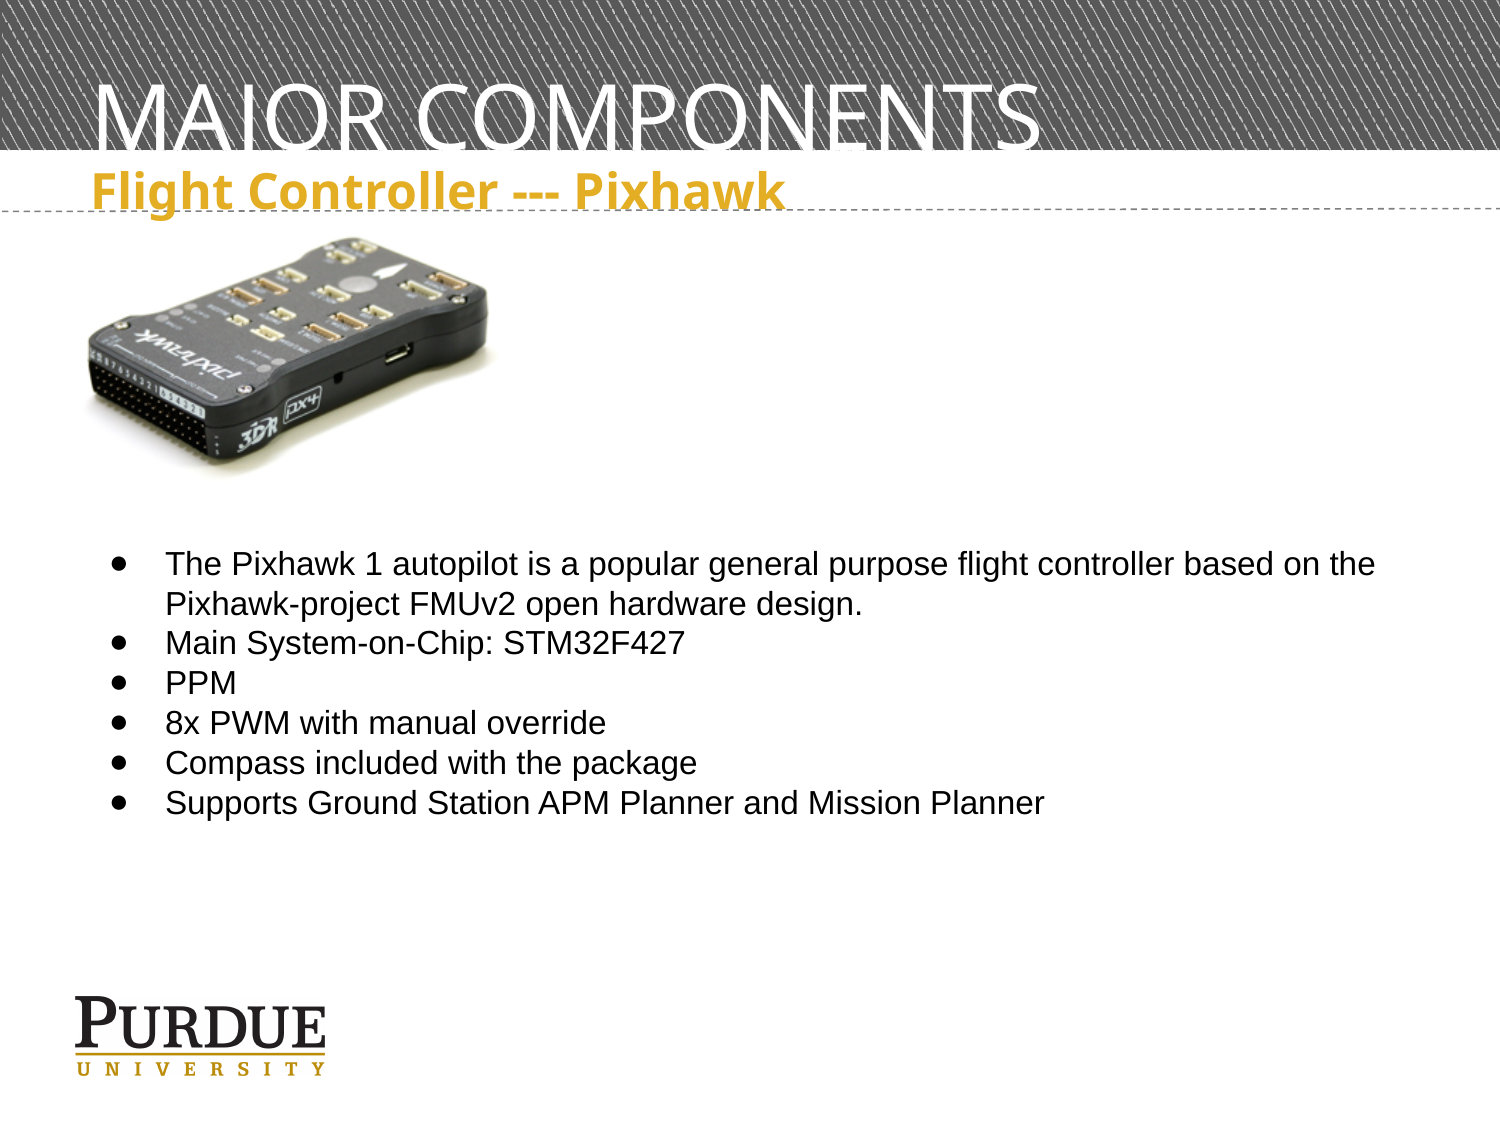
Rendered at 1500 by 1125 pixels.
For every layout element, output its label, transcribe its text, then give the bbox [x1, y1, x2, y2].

title MAJOR COMPONENTS [75, 51, 1427, 175]
list The Pixhawk 1 autopilot is a popular general purpose flight controller based on the Pixhawk-project FMUv2 open hardware design. Main System-on-Chip: STM32F427 PPM 8x PWM with manual override Compass included with the package Supports Ground Station APM Planner and Mission Planner [75, 534, 1425, 932]
picture [74, 224, 499, 485]
list Flight Controller --- Pixhawk [75, 151, 1425, 225]
picture [75, 996, 325, 1076]
picture [2, 0, 1500, 151]
